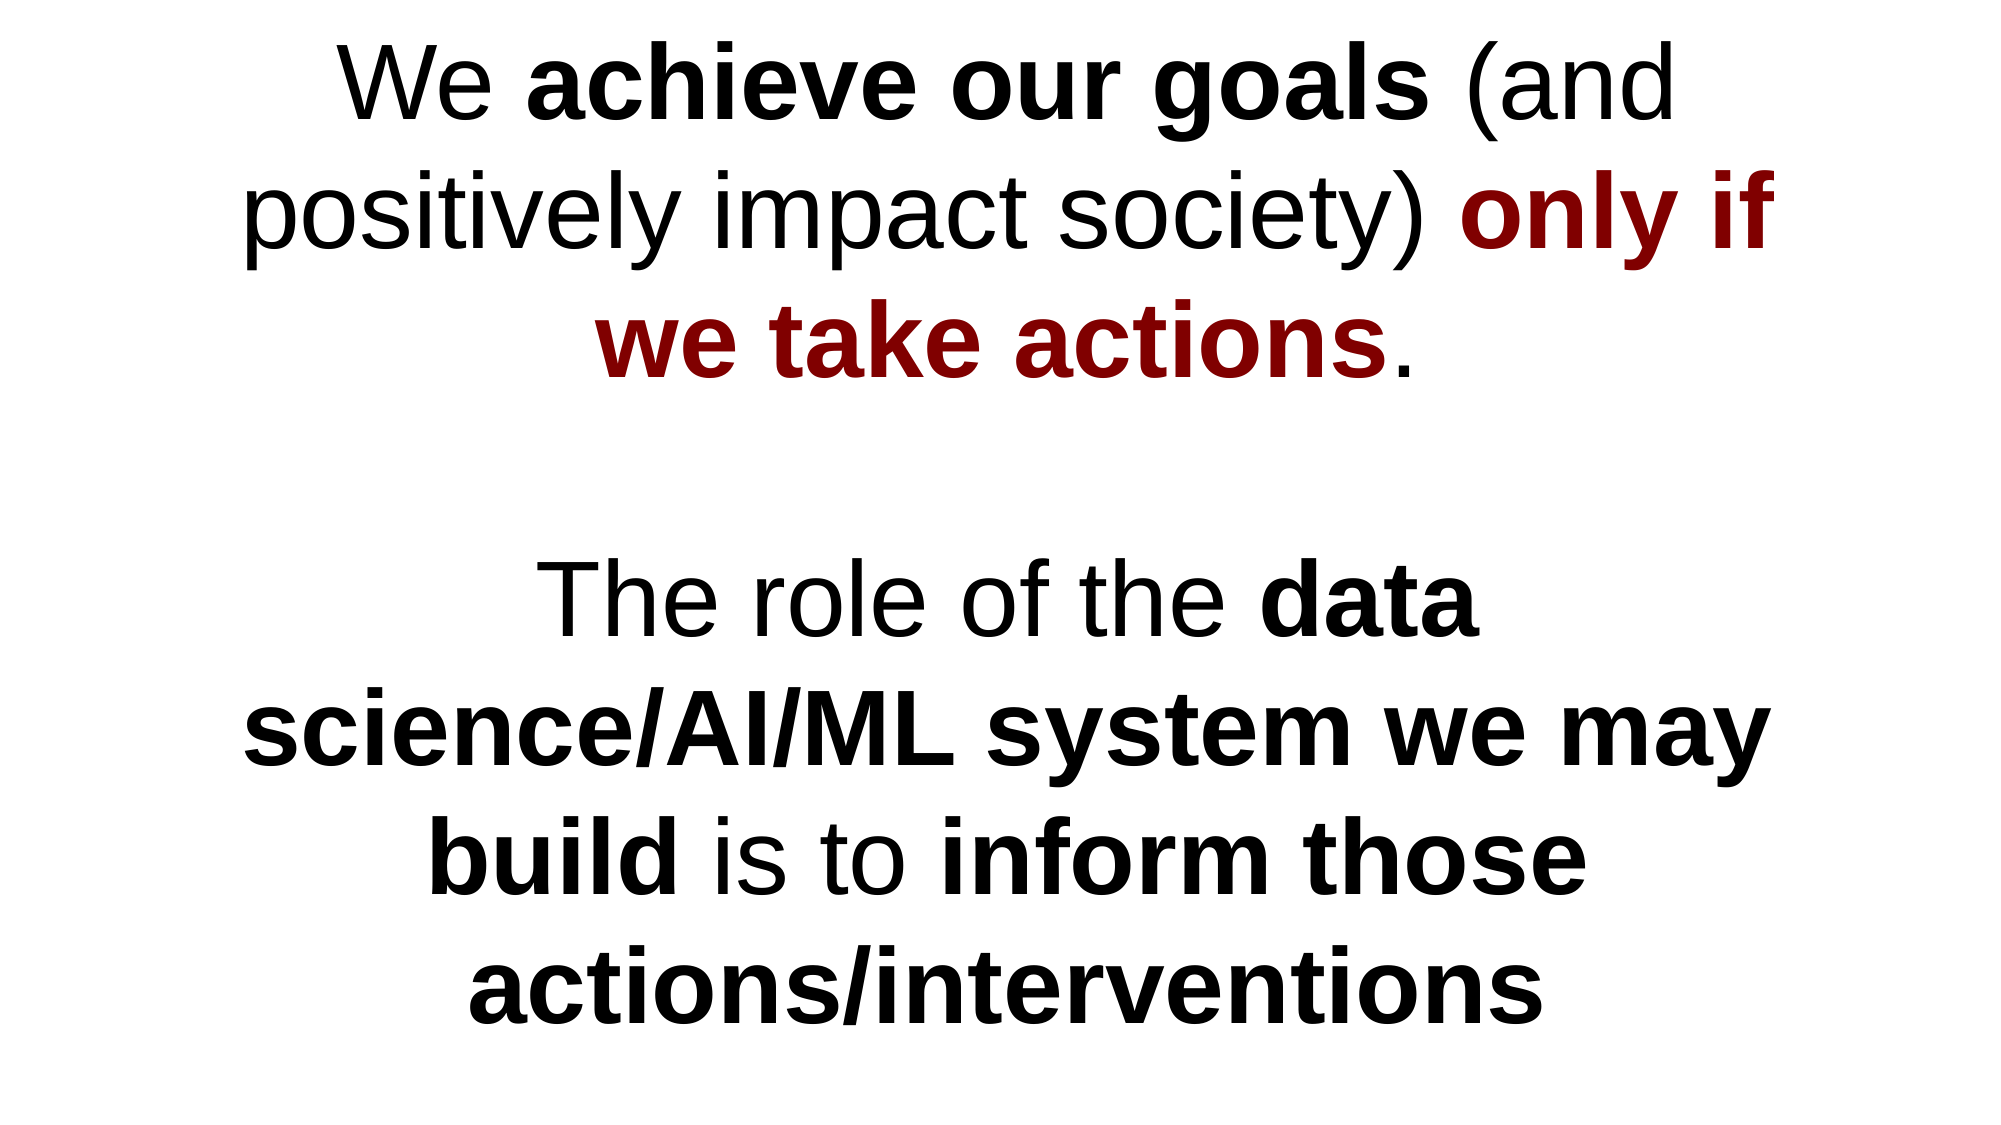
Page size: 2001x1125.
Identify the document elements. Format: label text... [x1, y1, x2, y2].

title We achieve our goals (and positively impact society) only if we take actions. The role of the data science/AI/ML system we may build is to inform those actions/interventions [157, 237, 1858, 820]
